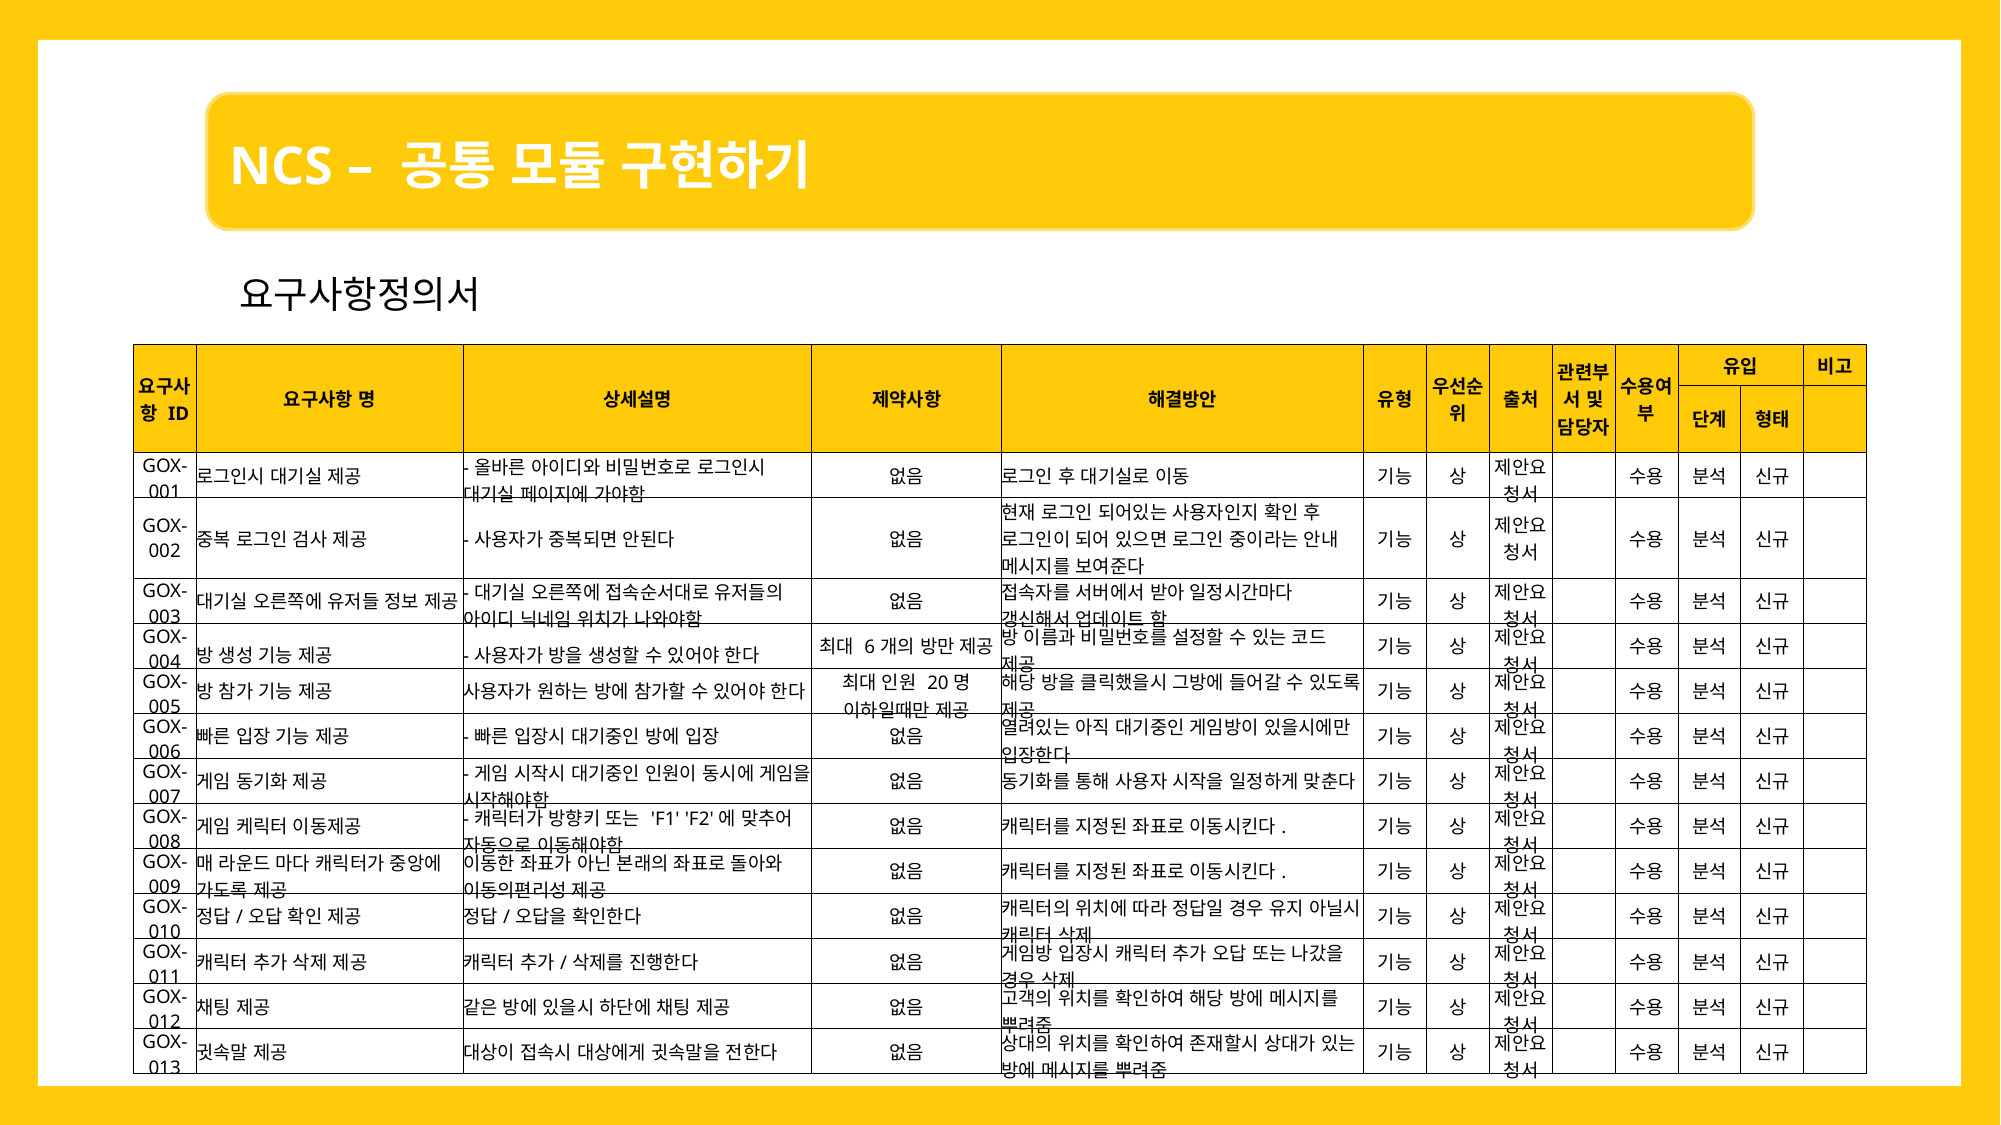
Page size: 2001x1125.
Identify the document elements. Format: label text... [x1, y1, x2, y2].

table_cell 신규 [1741, 579, 1803, 623]
table_cell [1553, 849, 1615, 893]
table_cell [1553, 984, 1615, 1028]
table_cell 게임방 입장시 캐릭터 추가 오답 또는 나갔을 경우 삭제 [1002, 939, 1363, 983]
table_cell 해당 방을 클릭했을시 그방에 들어갈 수 있도록 제공 [1002, 669, 1363, 713]
table_header 요구사항 ID [134, 345, 196, 452]
table_cell GOX-006 [134, 714, 196, 758]
table_cell [1804, 804, 1866, 848]
table_cell 중복 로그인 검사 제공 [197, 498, 463, 578]
table_cell 상 [1427, 453, 1489, 497]
table_cell 상대의 위치를 확인하여 존재할시 상대가 있는 방에 메시지를 뿌려줌 [1002, 1029, 1363, 1073]
table_cell 열려있는 아직 대기중인 게임방이 있을시에만 입장한다 [1002, 714, 1363, 758]
table_cell 같은 방에 있을시 하단에 채팅 제공 [464, 984, 811, 1028]
table_cell 수용 [1616, 453, 1678, 497]
table_cell 없음 [812, 894, 1001, 938]
table_cell 제안요청서 [1490, 804, 1552, 848]
table_cell [1553, 453, 1615, 497]
table_cell -올바른 아이디와 비밀번호로 로그인시 대기실 페이지에 가야함 [464, 453, 811, 497]
table_cell 상 [1427, 849, 1489, 893]
table_cell 단계 [1679, 386, 1740, 452]
table_cell [1804, 894, 1866, 938]
table_cell 없음 [812, 498, 1001, 578]
table_cell [1553, 804, 1615, 848]
table_header 관련부서 및 담당자 [1553, 345, 1615, 452]
table_cell 빠른 입장 기능 제공 [197, 714, 463, 758]
table_cell GOX-013 [134, 1029, 196, 1073]
table_cell 기능 [1364, 1029, 1426, 1073]
table_cell 제안요청서 [1490, 579, 1552, 623]
table_cell [1804, 984, 1866, 1028]
table_cell 없음 [812, 453, 1001, 497]
table_cell GOX-011 [134, 939, 196, 983]
table_cell GOX-010 [134, 894, 196, 938]
table_cell 기능 [1364, 498, 1426, 578]
table_cell 게임 케릭터 이동제공 [197, 804, 463, 848]
table_header 수용여부 [1616, 345, 1678, 452]
table_cell 이동한 좌표가 아닌 본래의 좌표로 돌아와 이동의편리성 제공 [464, 849, 811, 893]
table_cell 상 [1427, 759, 1489, 803]
table_cell 매 라운드 마다 캐릭터가 중앙에 가도록 제공 [197, 849, 463, 893]
table_cell 없음 [812, 714, 1001, 758]
table_header 우선순위 [1427, 345, 1489, 452]
table_cell [1804, 624, 1866, 668]
table_cell GOX-005 [134, 669, 196, 713]
table_cell 캐릭터 추가/삭제를 진행한다 [464, 939, 811, 983]
table_cell 분석 [1679, 1029, 1740, 1073]
table_cell 분석 [1679, 579, 1740, 623]
table_cell 수용 [1616, 579, 1678, 623]
table_cell GOX-012 [134, 984, 196, 1028]
table_cell 기능 [1364, 984, 1426, 1028]
table_cell 분석 [1679, 453, 1740, 497]
table_cell [1553, 1029, 1615, 1073]
table_cell 제안요청서 [1490, 849, 1552, 893]
table_cell GOX-007 [134, 759, 196, 803]
table_cell 신규 [1741, 984, 1803, 1028]
table_cell [1804, 669, 1866, 713]
table_cell [1553, 759, 1615, 803]
table_cell 제안요청서 [1490, 984, 1552, 1028]
table_header 요구사항 명 [197, 345, 463, 452]
text_box 요구사항정의서 [224, 263, 496, 324]
table_cell 없음 [812, 759, 1001, 803]
table_cell [1553, 579, 1615, 623]
table_cell 수용 [1616, 714, 1678, 758]
table_cell 수용 [1616, 669, 1678, 713]
table_cell 로그인 후 대기실로 이동 [1002, 453, 1363, 497]
table_cell 기능 [1364, 759, 1426, 803]
table_cell 분석 [1679, 804, 1740, 848]
table_cell 분석 [1679, 624, 1740, 668]
table_header 해결방안 [1002, 345, 1363, 452]
table_cell -사용자가 중복되면 안된다 [464, 498, 811, 578]
table_cell 로그인시 대기실 제공 [197, 453, 463, 497]
table_cell 현재 로그인 되어있는 사용자인지 확인 후 로그인이 되어 있으면 로그인 중이라는 안내 메시지를 보여준다 [1002, 498, 1363, 578]
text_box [206, 93, 1754, 230]
table_cell 없음 [812, 939, 1001, 983]
table_cell GOX-004 [134, 624, 196, 668]
table_cell 방 이름과 비밀번호를 설정할 수 있는 코드 제공 [1002, 624, 1363, 668]
table_cell 신규 [1741, 849, 1803, 893]
table_cell 상 [1427, 1029, 1489, 1073]
table_cell 상 [1427, 894, 1489, 938]
table_cell 분석 [1679, 939, 1740, 983]
table_cell 분석 [1679, 984, 1740, 1028]
table_cell 상 [1427, 624, 1489, 668]
table_cell 신규 [1741, 498, 1803, 578]
table_cell [1553, 624, 1615, 668]
table_cell 제안요청서 [1490, 759, 1552, 803]
table_header 유입 [1679, 345, 1803, 385]
table_cell [1804, 579, 1866, 623]
table_cell 방 생성 기능 제공 [197, 624, 463, 668]
table_cell 수용 [1616, 984, 1678, 1028]
table_cell 신규 [1741, 939, 1803, 983]
table_cell 정답/오답 확인 제공 [197, 894, 463, 938]
table_cell [1553, 939, 1615, 983]
table_cell 수용 [1616, 1029, 1678, 1073]
table_cell 기능 [1364, 894, 1426, 938]
table_cell 제안요청서 [1490, 624, 1552, 668]
table_cell 게임 동기화 제공 [197, 759, 463, 803]
table_cell 없음 [812, 984, 1001, 1028]
table_cell 신규 [1741, 894, 1803, 938]
table_cell [1553, 669, 1615, 713]
table_cell 기능 [1364, 849, 1426, 893]
table_cell 없음 [812, 849, 1001, 893]
table_cell 신규 [1741, 714, 1803, 758]
table_cell 기능 [1364, 624, 1426, 668]
table_cell 신규 [1741, 804, 1803, 848]
table_cell 기능 [1364, 939, 1426, 983]
table_cell 제안요청서 [1490, 939, 1552, 983]
table_cell 제안요청서 [1490, 714, 1552, 758]
table_cell 방 참가 기능 제공 [197, 669, 463, 713]
table_cell 분석 [1679, 714, 1740, 758]
table_cell 수용 [1616, 804, 1678, 848]
table_cell [1553, 498, 1615, 578]
table_cell GOX-001 [134, 453, 196, 497]
table_cell 신규 [1741, 1029, 1803, 1073]
table_header 비고 [1804, 345, 1866, 385]
table_cell 없음 [812, 804, 1001, 848]
table_cell 수용 [1616, 624, 1678, 668]
table_cell 분석 [1679, 498, 1740, 578]
table_cell -게임 시작시 대기중인 인원이 동시에 게임을 시작해야함 [464, 759, 811, 803]
table_cell GOX-008 [134, 804, 196, 848]
table_cell 신규 [1741, 453, 1803, 497]
table_cell 정답/오답을 확인한다 [464, 894, 811, 938]
table_cell 분석 [1679, 669, 1740, 713]
table_cell [1804, 386, 1866, 452]
table_cell 수용 [1616, 498, 1678, 578]
table_cell 없음 [812, 579, 1001, 623]
table_cell 캐릭터를 지정된 좌표로 이동시킨다. [1002, 849, 1363, 893]
table_cell 신규 [1741, 759, 1803, 803]
table_cell 제안요청서 [1490, 669, 1552, 713]
table_cell 기능 [1364, 804, 1426, 848]
table_cell 제안요청서 [1490, 453, 1552, 497]
table_cell 채팅 제공 [197, 984, 463, 1028]
table_cell [1804, 714, 1866, 758]
table_cell [1804, 1029, 1866, 1073]
table_header 제약사항 [812, 345, 1001, 452]
table_cell 없음 [812, 1029, 1001, 1073]
table_cell -사용자가 방을 생성할 수 있어야 한다 [464, 624, 811, 668]
table_cell 기능 [1364, 453, 1426, 497]
table_cell 고객의 위치를 확인하여 해당 방에 메시지를 뿌려줌 [1002, 984, 1363, 1028]
table_cell 캐릭터 추가 삭제 제공 [197, 939, 463, 983]
table_cell -빠른 입장시 대기중인 방에 입장 [464, 714, 811, 758]
table_cell 기능 [1364, 669, 1426, 713]
table_cell 분석 [1679, 894, 1740, 938]
table_cell [1553, 894, 1615, 938]
table_cell 사용자가 원하는 방에 참가할 수 있어야 한다 [464, 669, 811, 713]
table_cell 기능 [1364, 714, 1426, 758]
table_cell 최대 인원 20명 이하일때만 제공 [812, 669, 1001, 713]
table_cell GOX-009 [134, 849, 196, 893]
table_cell 신규 [1741, 624, 1803, 668]
table_cell [1804, 759, 1866, 803]
table_cell 캐릭터의 위치에 따라 정답일 경우 유지 아닐시 캐릭터 삭제 [1002, 894, 1363, 938]
table_cell 수용 [1616, 939, 1678, 983]
table_cell 상 [1427, 579, 1489, 623]
table_cell [1804, 453, 1866, 497]
table_cell 신규 [1741, 669, 1803, 713]
table_cell -대기실 오른쪽에 접속순서대로 유저들의 아이디 닉네임 위치가 나와야함 [464, 579, 811, 623]
table_cell [1804, 939, 1866, 983]
table_cell 동기화를 통해 사용자 시작을 일정하게 맞춘다 [1002, 759, 1363, 803]
table_cell 상 [1427, 939, 1489, 983]
table_cell 귓속말 제공 [197, 1029, 463, 1073]
table_cell 제안요청서 [1490, 498, 1552, 578]
table_cell 제안요청서 [1490, 1029, 1552, 1073]
table_cell 수용 [1616, 759, 1678, 803]
table_cell 수용 [1616, 849, 1678, 893]
table_cell 상 [1427, 669, 1489, 713]
table_cell 형태 [1741, 386, 1803, 452]
table_cell [1804, 849, 1866, 893]
table_header 출처 [1490, 345, 1552, 452]
table_cell 분석 [1679, 759, 1740, 803]
table_cell 분석 [1679, 849, 1740, 893]
table_cell [1553, 714, 1615, 758]
table_cell 대기실 오른쪽에 유저들 정보 제공 [197, 579, 463, 623]
table_cell 접속자를 서버에서 받아 일정시간마다 갱신해서 업데이트 함 [1002, 579, 1363, 623]
table_cell 캐릭터를 지정된 좌표로 이동시킨다. [1002, 804, 1363, 848]
table_cell 상 [1427, 804, 1489, 848]
table_cell 상 [1427, 498, 1489, 578]
table_cell 기능 [1364, 579, 1426, 623]
table_cell 상 [1427, 984, 1489, 1028]
table_header 유형 [1364, 345, 1426, 452]
table_cell 최대 6개의 방만 제공 [812, 624, 1001, 668]
table_cell GOX-002 [134, 498, 196, 578]
table_cell 대상이 접속시 대상에게 귓속말을 전한다 [464, 1029, 811, 1073]
table_cell [1804, 498, 1866, 578]
table_header 상세설명 [464, 345, 811, 452]
table_cell 제안요청서 [1490, 894, 1552, 938]
table_cell 상 [1427, 714, 1489, 758]
table_cell GOX-003 [134, 579, 196, 623]
table_cell -캐릭터가 방향키 또는 'F1' 'F2'에 맞추어 자동으로 이동해야함 [464, 804, 811, 848]
table_cell 수용 [1616, 894, 1678, 938]
